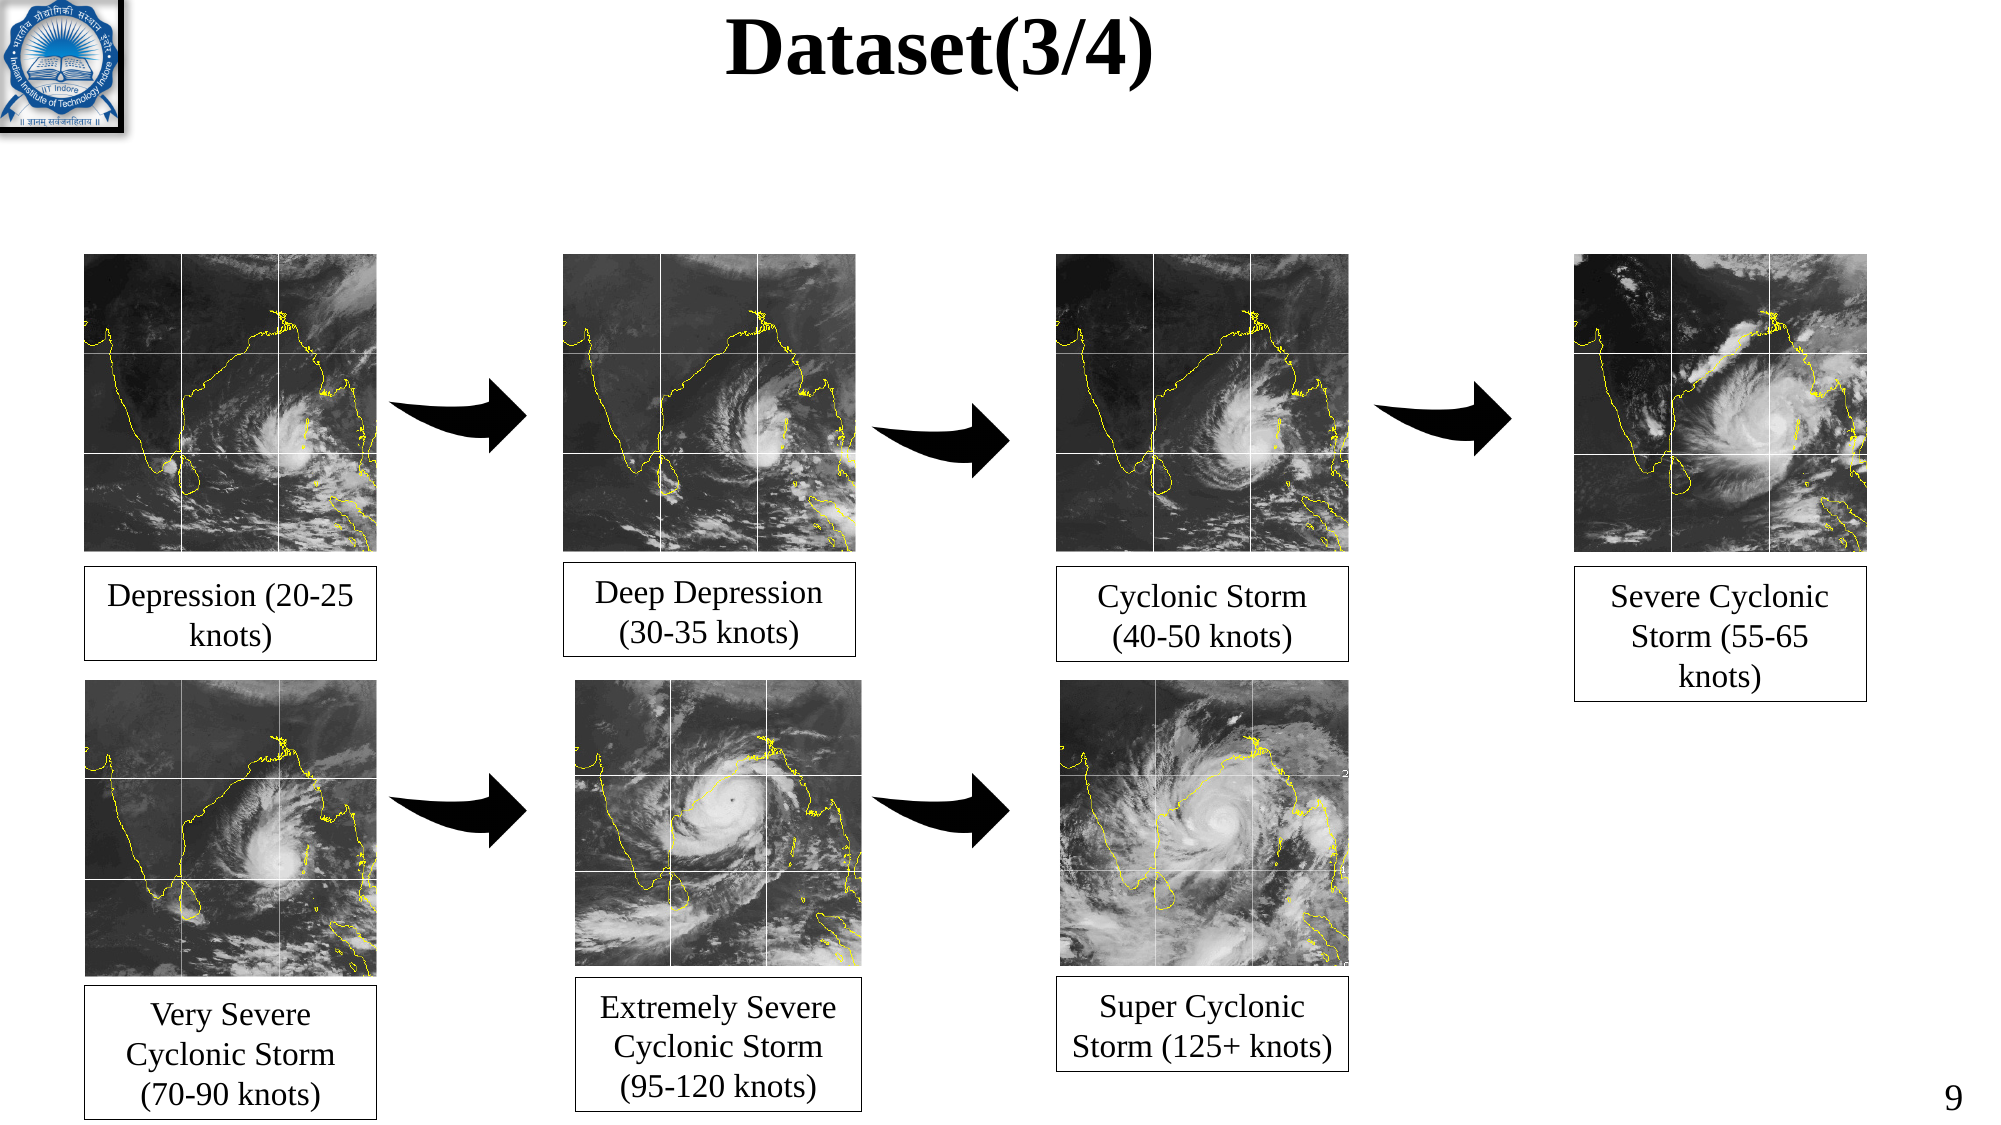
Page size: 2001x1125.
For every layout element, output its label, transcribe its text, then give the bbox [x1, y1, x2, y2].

text_box Extremely Severe Cyclonic Storm (95-120 knots) [575, 977, 862, 1112]
picture [1059, 680, 1349, 966]
text_box Very Severe Cyclonic Storm (70-90 knots) [84, 985, 377, 1120]
picture [382, 735, 533, 886]
picture [1574, 254, 1867, 552]
title Dataset(3/4) [434, 0, 1446, 96]
picture [0, 0, 119, 128]
picture [84, 254, 377, 552]
text_box Super Cyclonic Storm (125+ knots) [1056, 976, 1349, 1072]
picture [382, 340, 533, 491]
text_box Cyclonic Storm (40-50 knots) [1056, 566, 1349, 662]
text_box Depression (20-25 knots) [84, 566, 377, 661]
picture [865, 365, 1016, 516]
picture [84, 680, 377, 977]
picture [1056, 254, 1349, 552]
text_box Deep Depression (30-35 knots) [563, 562, 856, 657]
text_box 9 [1929, 1065, 2000, 1125]
text_box Severe Cyclonic Storm (55-65 knots) [1574, 566, 1867, 702]
picture [563, 254, 856, 552]
picture [1367, 343, 1518, 494]
picture [865, 735, 1016, 886]
picture [575, 680, 862, 966]
